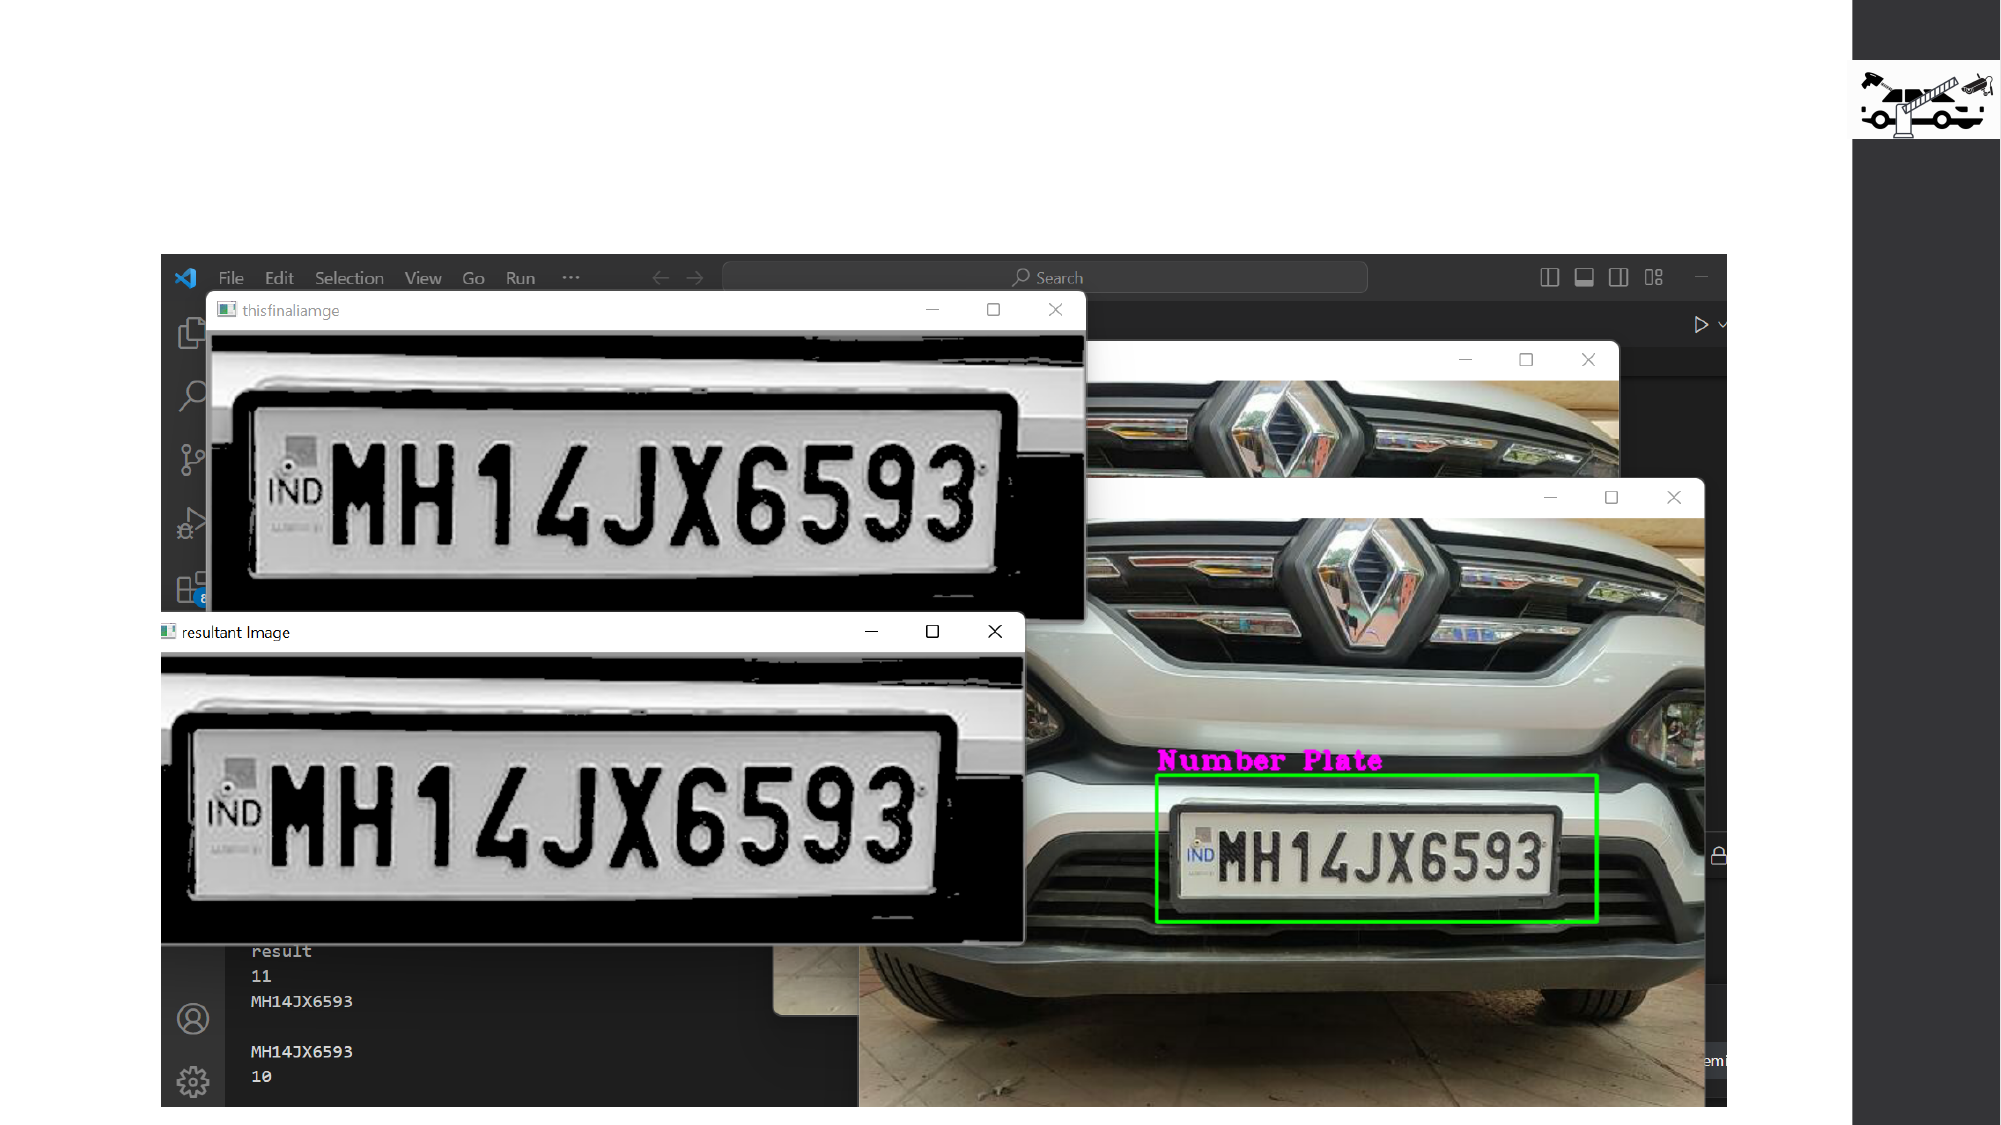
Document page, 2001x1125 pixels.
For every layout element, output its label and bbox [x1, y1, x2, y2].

picture [1846, 59, 2000, 139]
picture [160, 254, 1728, 1107]
